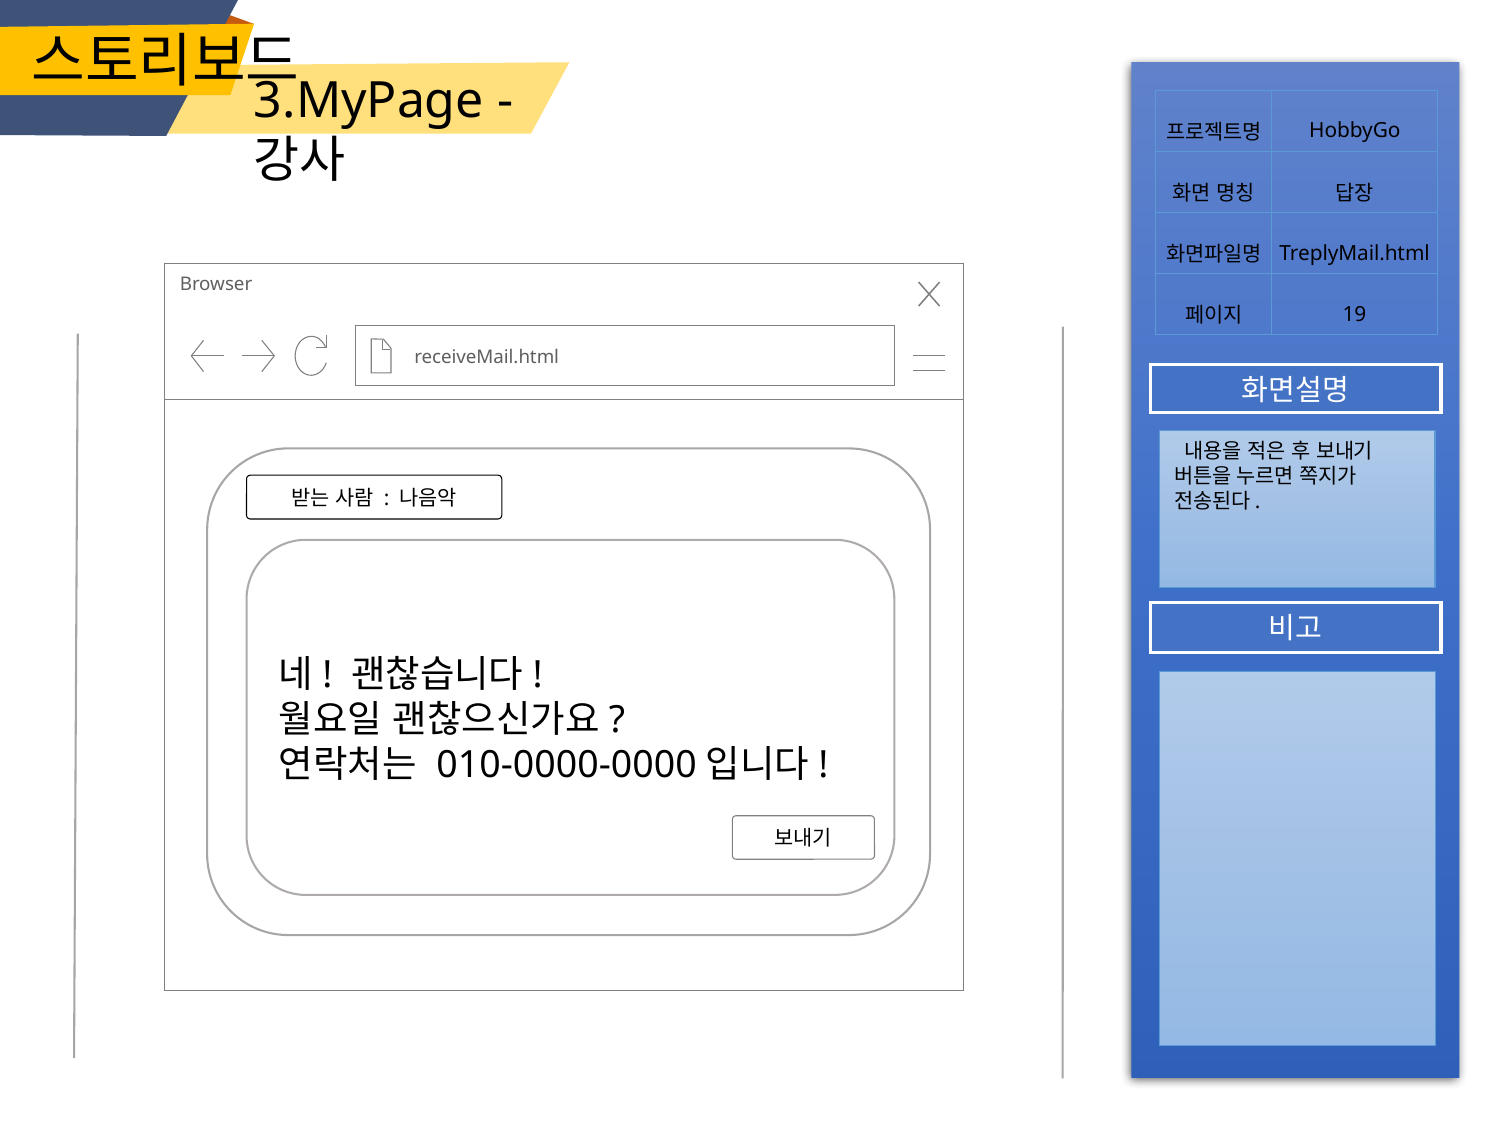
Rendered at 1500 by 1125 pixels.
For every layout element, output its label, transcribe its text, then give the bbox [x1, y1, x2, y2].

table_cell 화면파일명 [1156, 213, 1271, 273]
table_header HobbyGo [1272, 91, 1437, 151]
text_box 비고 [1150, 602, 1441, 653]
table_cell 화면 명칭 [1156, 152, 1271, 212]
text_box [1131, 62, 1460, 1078]
text_box 내용을 적은 후 보내기 버튼을 누르면 쪽지가 전송된다. [1159, 430, 1435, 588]
table_cell 답장 [1272, 152, 1437, 212]
text_box 화면설명 [1150, 364, 1441, 413]
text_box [164, 263, 964, 991]
table_cell TreplyMail.html [1272, 213, 1437, 273]
table_cell 페이지 [1156, 274, 1271, 334]
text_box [0, 0, 570, 137]
text_box [1159, 671, 1436, 1046]
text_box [73, 333, 79, 1059]
table_header 프로젝트명 [1156, 91, 1271, 151]
table_cell 19 [1272, 274, 1437, 334]
